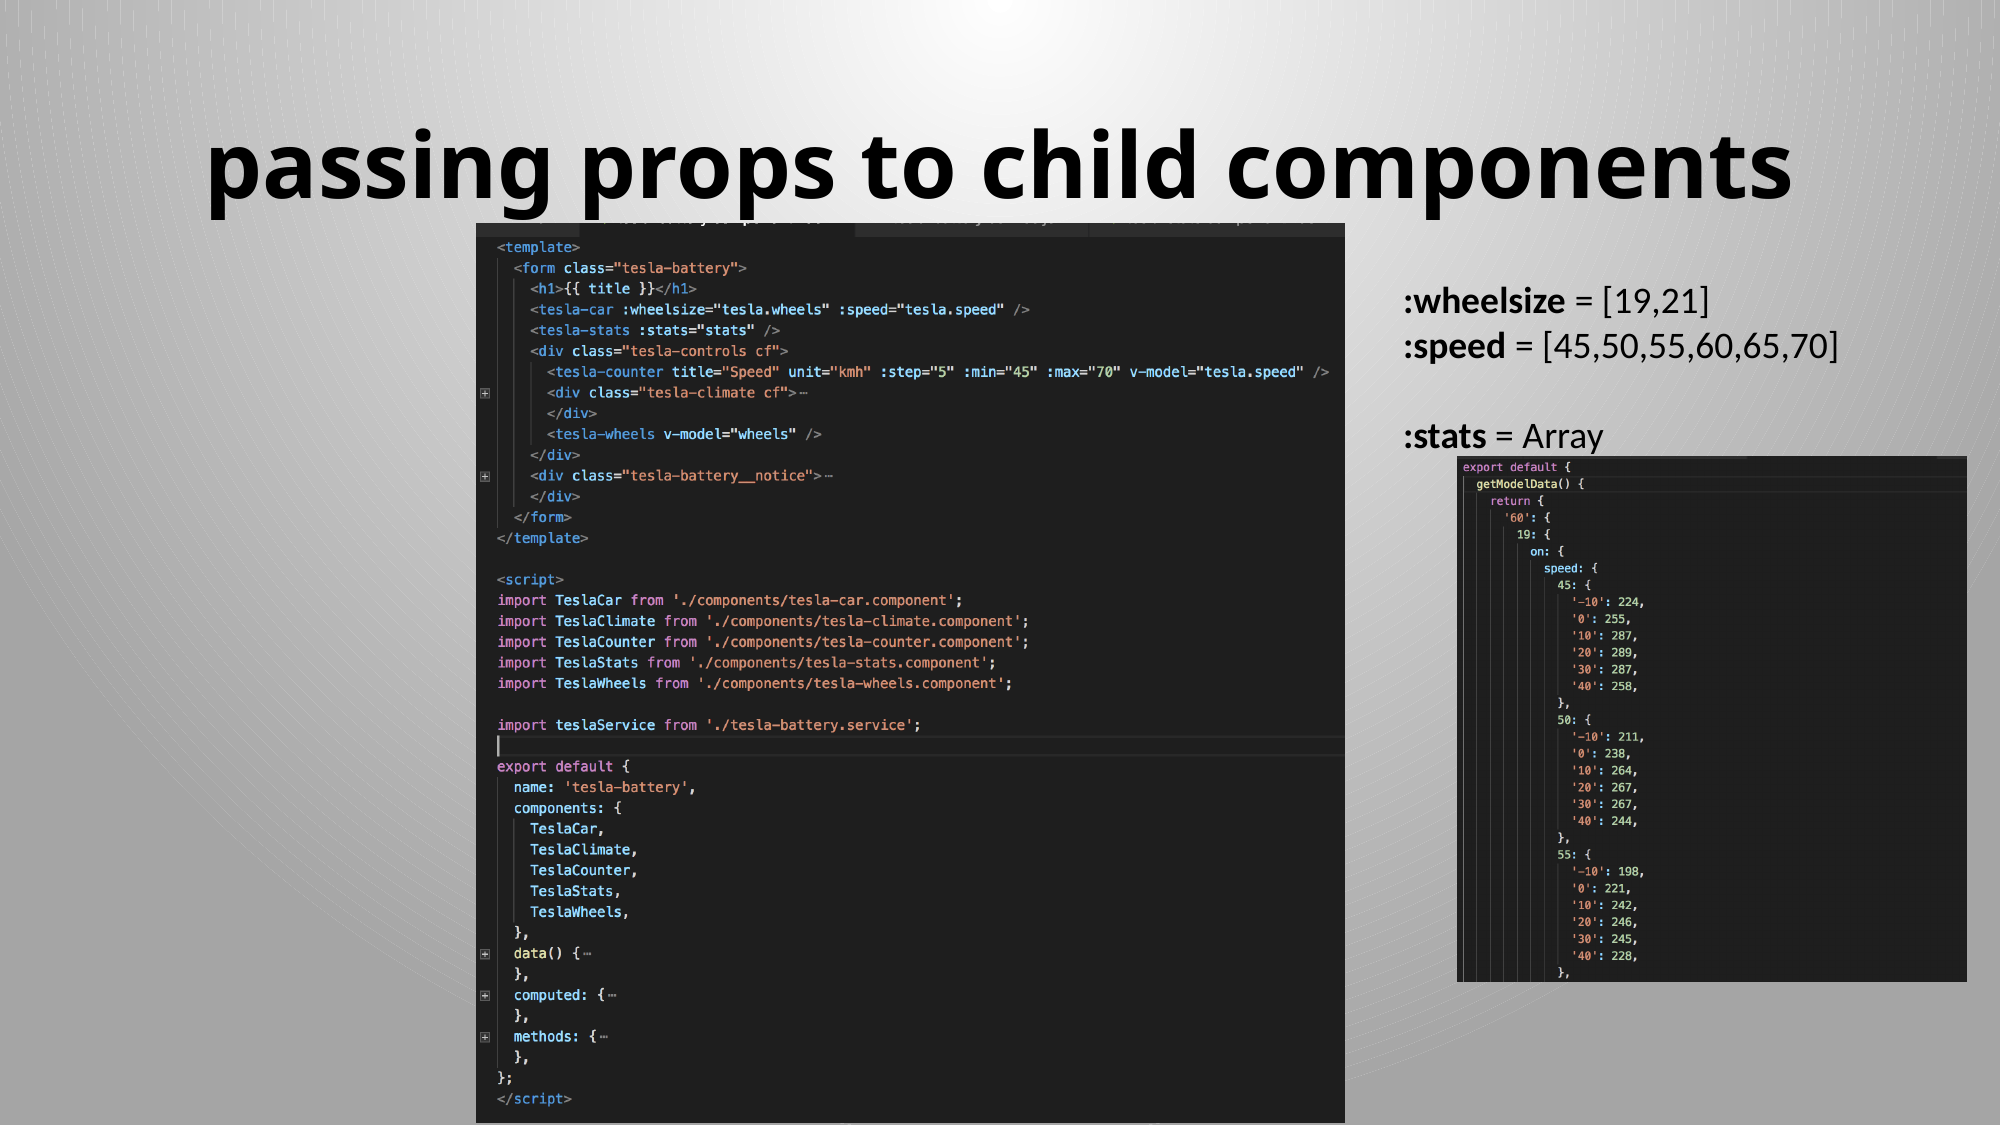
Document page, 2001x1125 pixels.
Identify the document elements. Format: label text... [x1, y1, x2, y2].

title passing props to child components [137, 59, 1863, 278]
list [476, 223, 1345, 1123]
text_box :wheelsize = [19,21] :speed = [45,50,55,60,65,70] :stats = Array [1388, 268, 1979, 508]
picture [1456, 456, 1967, 982]
